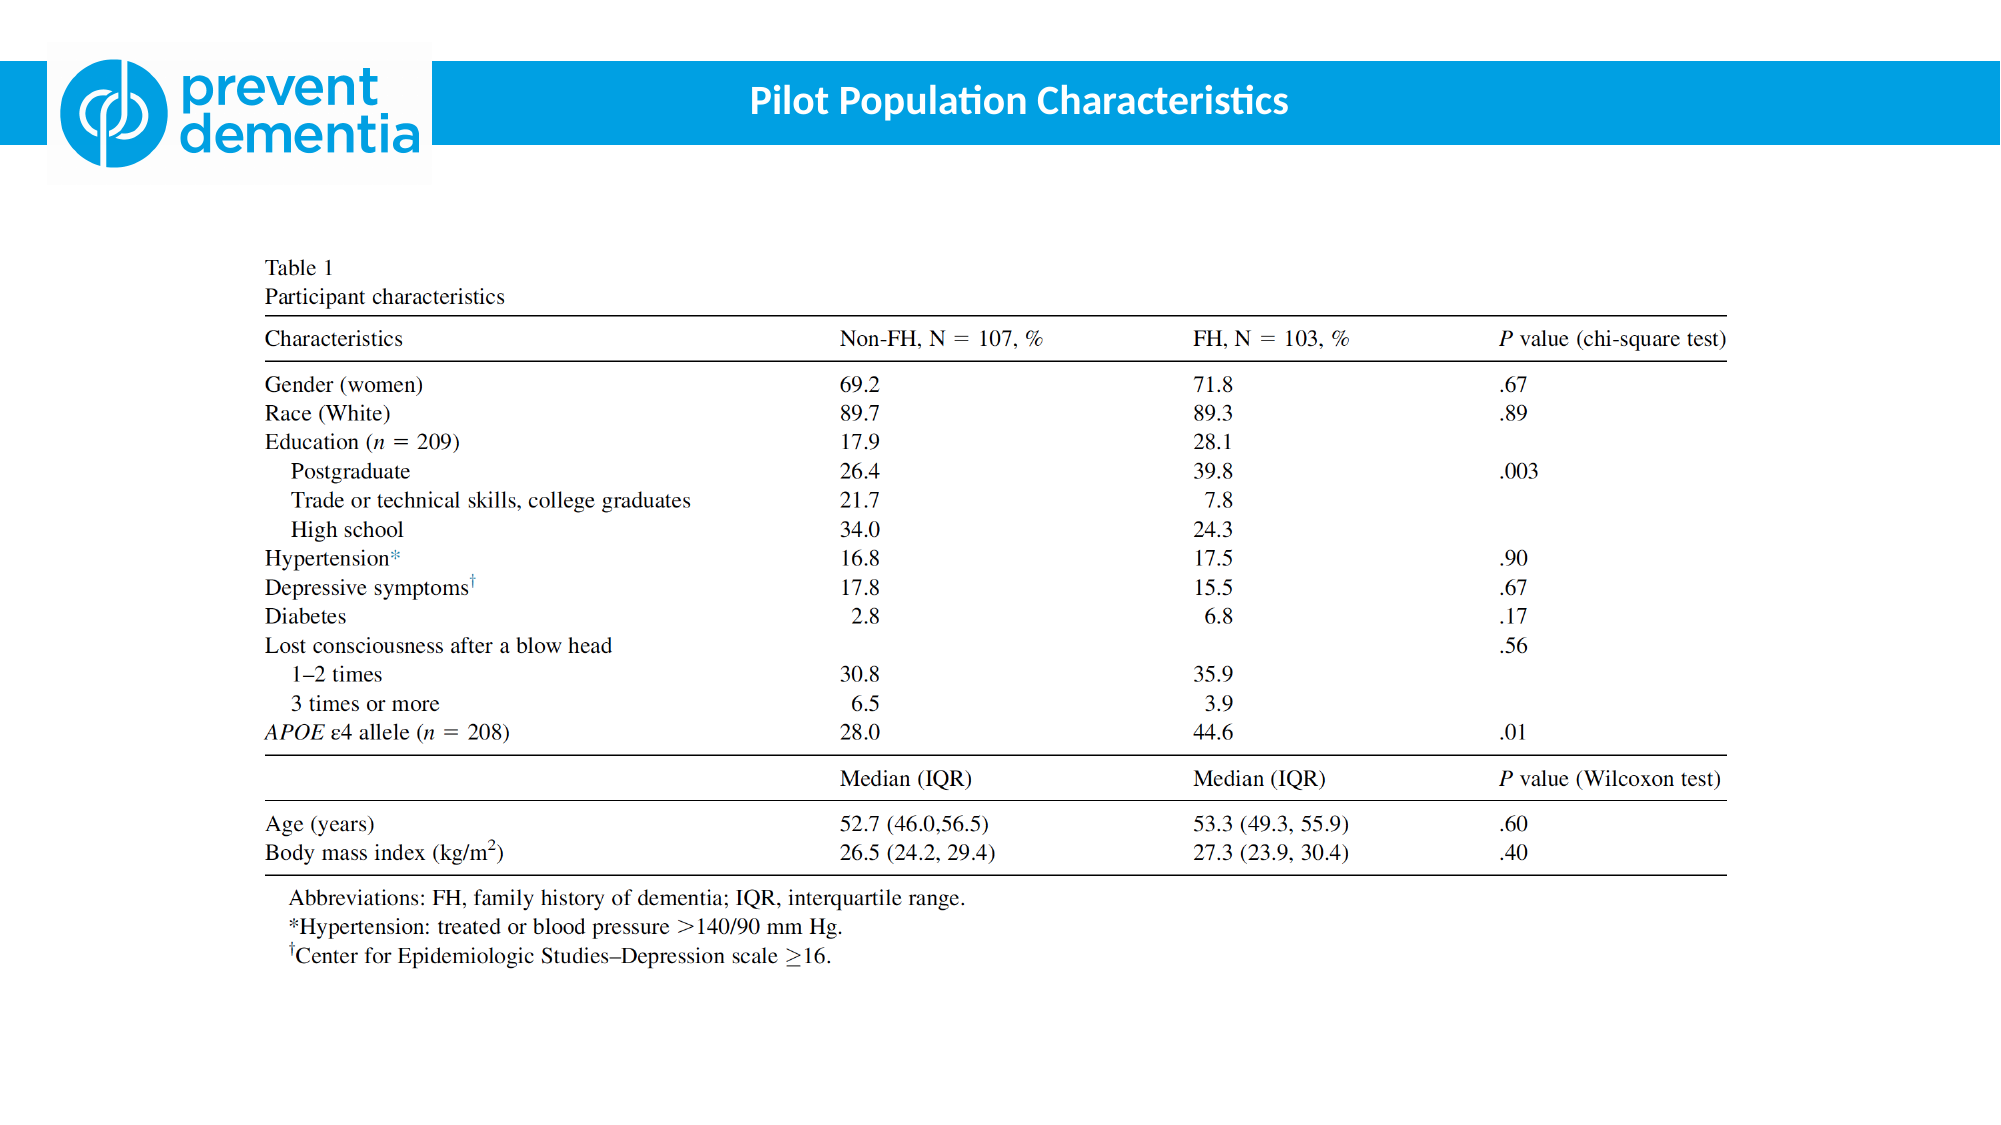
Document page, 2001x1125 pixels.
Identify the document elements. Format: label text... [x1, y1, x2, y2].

text_box [0, 61, 47, 145]
text_box Pilot Population Characteristics [734, 0, 1822, 233]
text_box [1822, 61, 2000, 145]
text_box [432, 61, 734, 145]
picture [249, 246, 1750, 995]
picture [47, 42, 432, 185]
